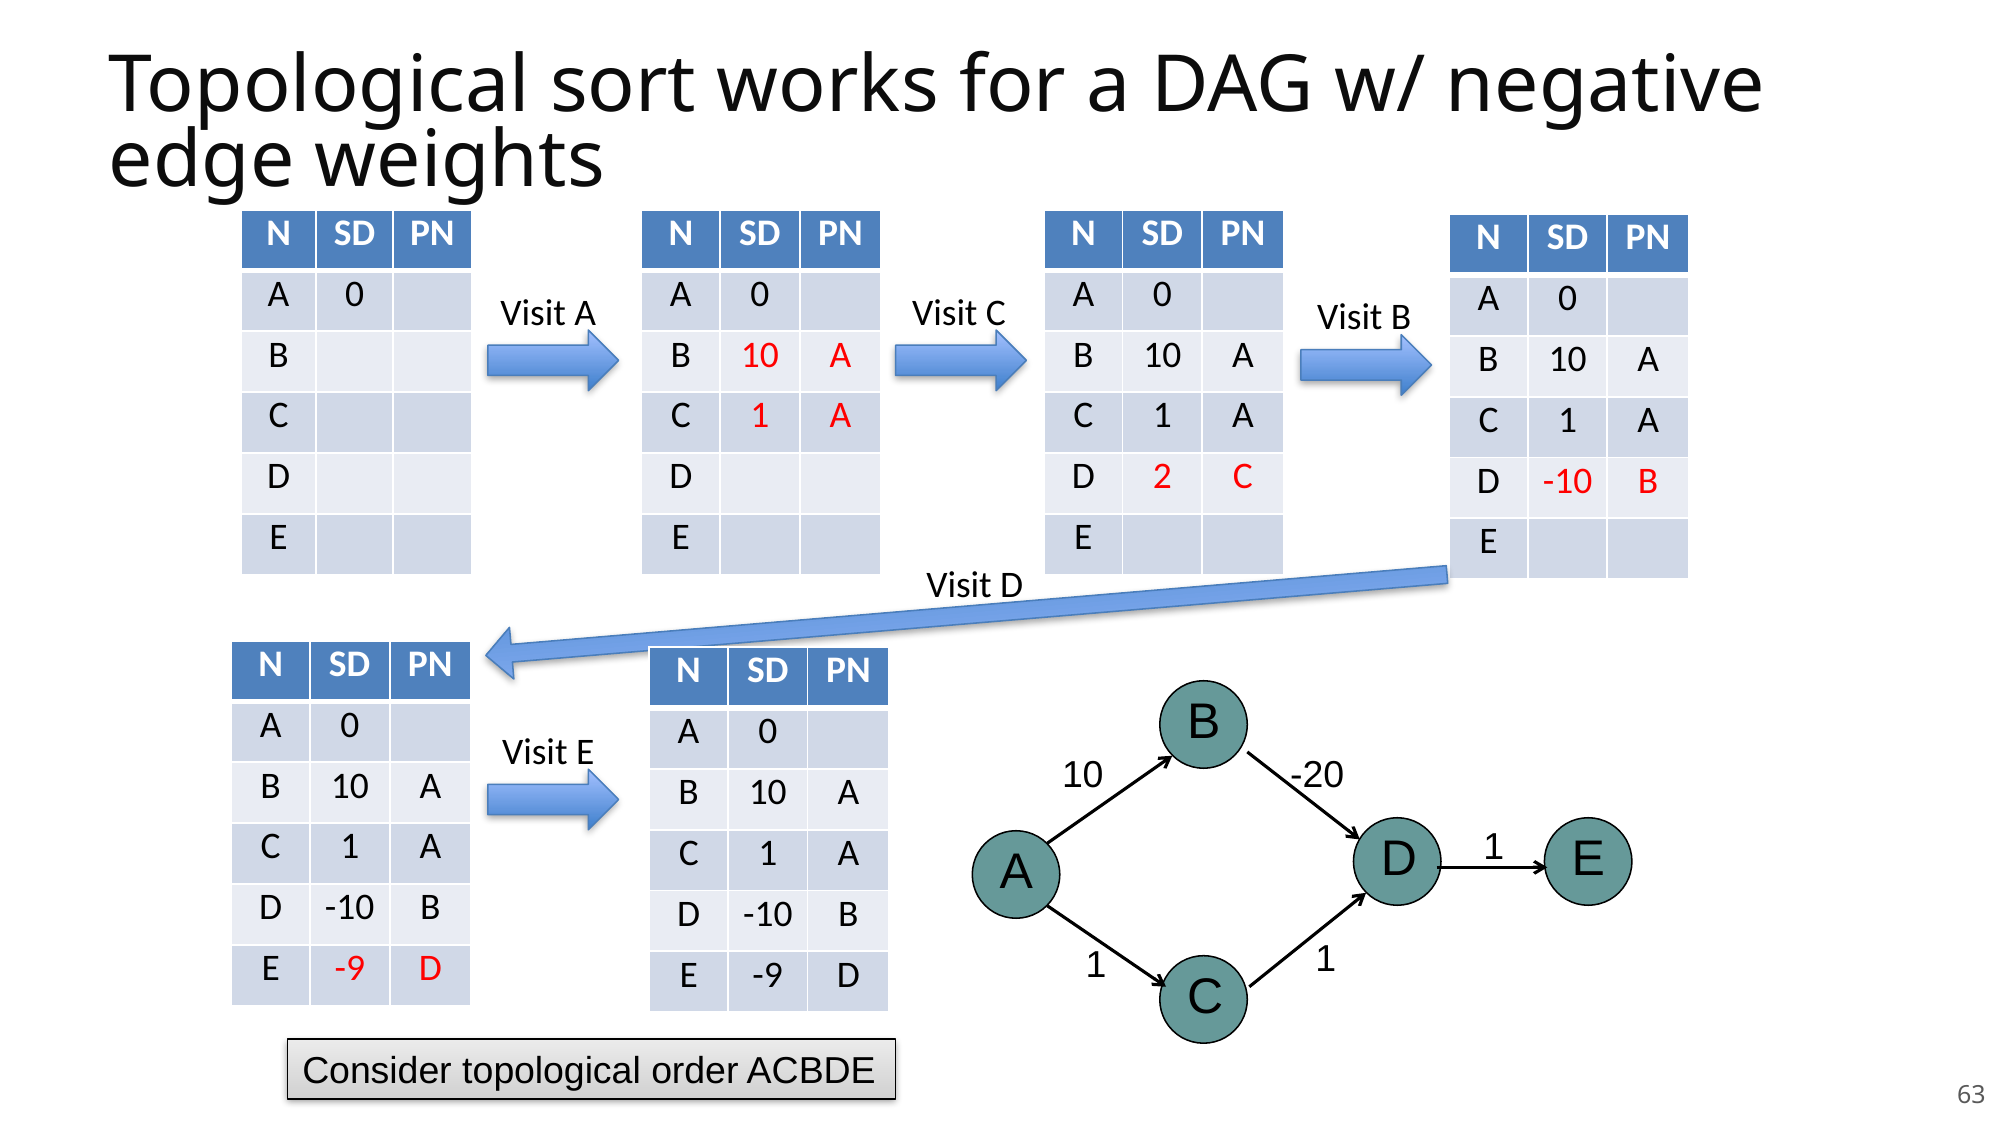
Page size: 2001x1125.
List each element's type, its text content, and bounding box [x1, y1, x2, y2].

table_cell D [232, 885, 309, 944]
table_cell C [232, 824, 309, 883]
text_box [485, 565, 1448, 679]
text_box 10 [1047, 742, 1142, 803]
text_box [1159, 955, 1248, 1044]
table_cell -9 [729, 952, 807, 1011]
table_header N [650, 648, 727, 705]
table_cell 10 [729, 770, 807, 829]
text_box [1544, 817, 1633, 906]
table_cell D [650, 891, 727, 950]
table_cell A [650, 711, 727, 768]
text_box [1159, 680, 1248, 769]
text_box -20 [1275, 742, 1410, 803]
text_box 1 [1300, 926, 1367, 987]
table_cell 10 [311, 763, 389, 822]
table_cell A [391, 763, 470, 822]
text_box [487, 780, 619, 830]
table_cell A [808, 770, 888, 829]
table_cell [391, 704, 470, 761]
table_cell -9 [311, 946, 389, 1005]
table_cell D [391, 946, 470, 1005]
text_box Visit C [897, 280, 1021, 341]
table_cell A [391, 824, 470, 883]
table_header SD [729, 648, 807, 705]
text_box 1 [1468, 814, 1535, 875]
table_cell E [650, 952, 727, 1011]
table_cell C [650, 831, 727, 890]
title Topological sort works for a DAG w/ negative edge weights [94, 43, 1930, 210]
table_cell [808, 711, 888, 768]
table_cell 0 [729, 711, 807, 768]
table_cell -10 [729, 891, 807, 950]
table_cell B [391, 885, 470, 944]
text_box Consider topological order ACBDE [287, 1039, 896, 1099]
table_header PN [808, 648, 888, 705]
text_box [972, 830, 1061, 919]
text_box Visit A [485, 280, 611, 341]
text_box Visit E [487, 719, 610, 780]
text_box Visit B [1302, 285, 1427, 345]
table_cell E [232, 946, 309, 1005]
text_box [487, 341, 619, 391]
table_header N [232, 642, 309, 699]
table_cell B [232, 763, 309, 822]
table_cell D [808, 952, 888, 1011]
table_cell A [232, 704, 309, 761]
text_box [1300, 345, 1432, 396]
table_cell 1 [729, 831, 807, 890]
text_box 1 [1070, 933, 1137, 993]
table_cell 0 [311, 704, 389, 761]
table_header PN [391, 642, 470, 699]
text_box [895, 341, 1027, 391]
table_cell B [808, 891, 888, 950]
text_box Visit D [911, 552, 1039, 613]
table_cell 1 [311, 824, 389, 883]
table_header SD [311, 642, 389, 699]
table_cell A [808, 831, 888, 890]
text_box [1353, 817, 1442, 906]
table_cell B [650, 770, 727, 829]
table_cell -10 [311, 885, 389, 944]
